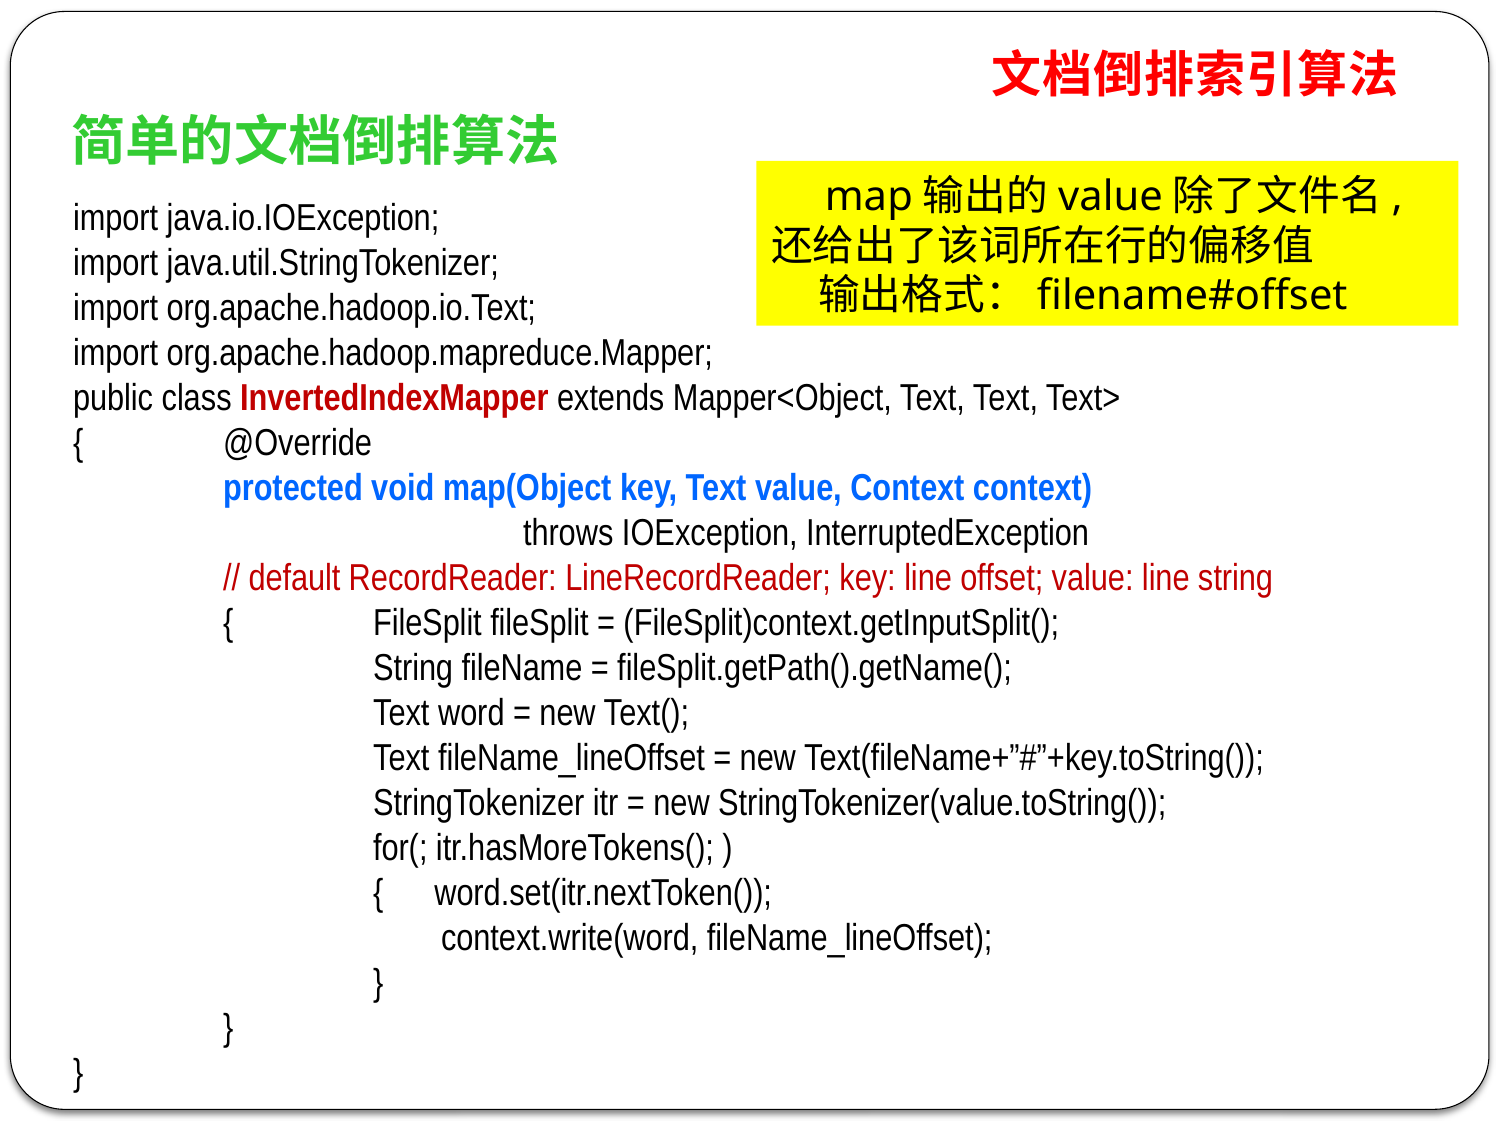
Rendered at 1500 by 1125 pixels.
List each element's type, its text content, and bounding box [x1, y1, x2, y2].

text_box map输出的value除了文件名,还给出了该词所在行的偏移值 输出格式：filename#offset [756, 160, 1459, 326]
text_box import java.io.IOException; import java.util.StringTokenizer; import org.apache.hadoop.io.Text; import org.apache.hadoop.mapreduce.Mapper; public class InvertedIndexMapper extends Mapper<Object, Text, Text, Text> { @Override protected void map(Object key, Text value, Context context) throws IOException, InterruptedException // default RecordReader: LineRecordReader; key: line offset; value: line string { FileSplit fileSplit = (FileSplit)context.getInputSplit(); String fileName = fileSplit.getPath().getName(); Text word = new Text(); Text fileName_lineOffset = new Text(fileName+”#”+key.toString()); StringTokenizer itr = new StringTokenizer(value.toString()); for(; itr.hasMoreTokens(); ) { word.set(itr.nextToken()); context.write(word, fileName_lineOffset); } } } [58, 185, 1396, 1101]
list 简单的文档倒排算法 [56, 98, 1420, 1092]
text_box 文档倒排索引算法 [138, 38, 1414, 118]
